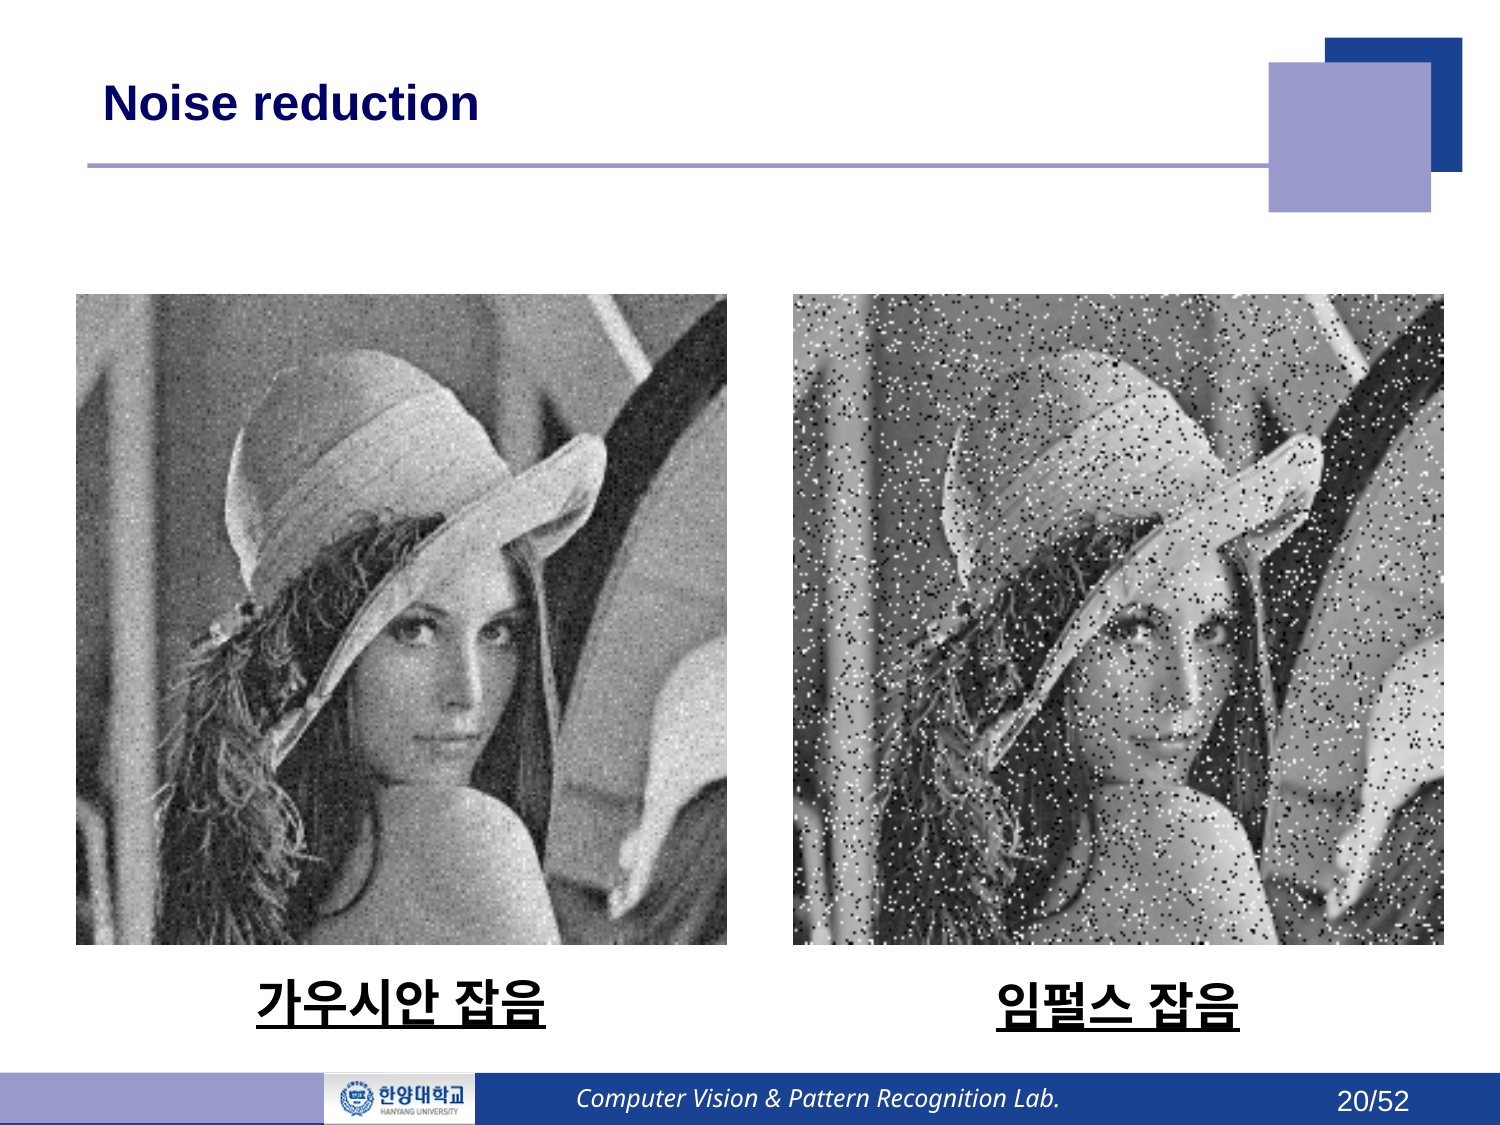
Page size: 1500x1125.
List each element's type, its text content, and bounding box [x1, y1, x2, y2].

slide_number 20/52 [1187, 1074, 1426, 1125]
text_box 임펄스 잡음 [981, 967, 1256, 1042]
picture [76, 294, 727, 945]
picture [324, 1073, 475, 1125]
footer Computer Vision & Pattern Recognition Lab. [474, 1074, 1163, 1125]
title Noise reduction [87, 37, 1238, 163]
picture [793, 294, 1444, 945]
text_box 가우시안 잡음 [241, 964, 562, 1039]
